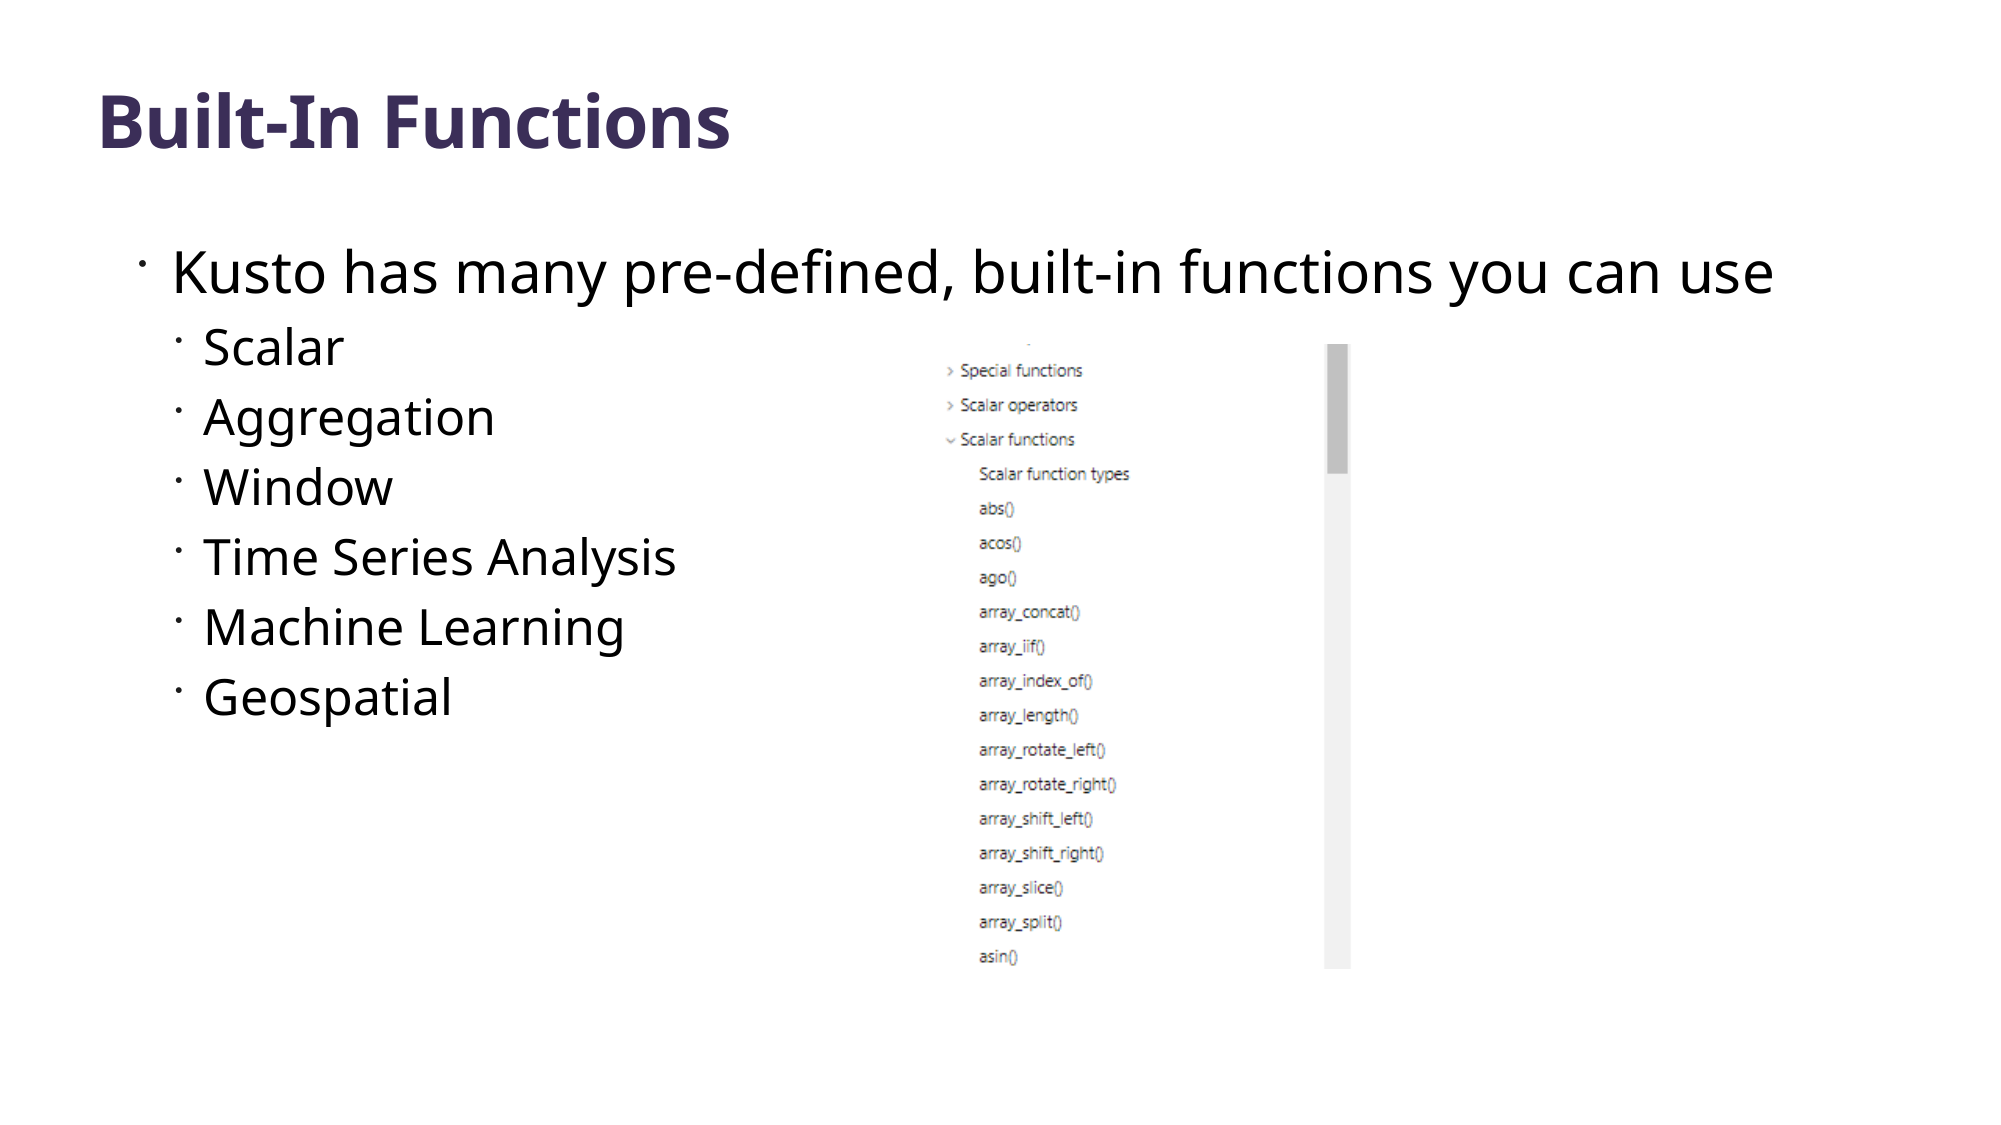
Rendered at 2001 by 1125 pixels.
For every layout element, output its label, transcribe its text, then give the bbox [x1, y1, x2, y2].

picture [927, 344, 1373, 969]
list Kusto has many pre-defined, built-in functions you can use Scalar Aggregation Window Time Series Analysis Machine Learning Geospatial [96, 235, 1904, 743]
title Built-In Functions [96, 75, 1904, 166]
